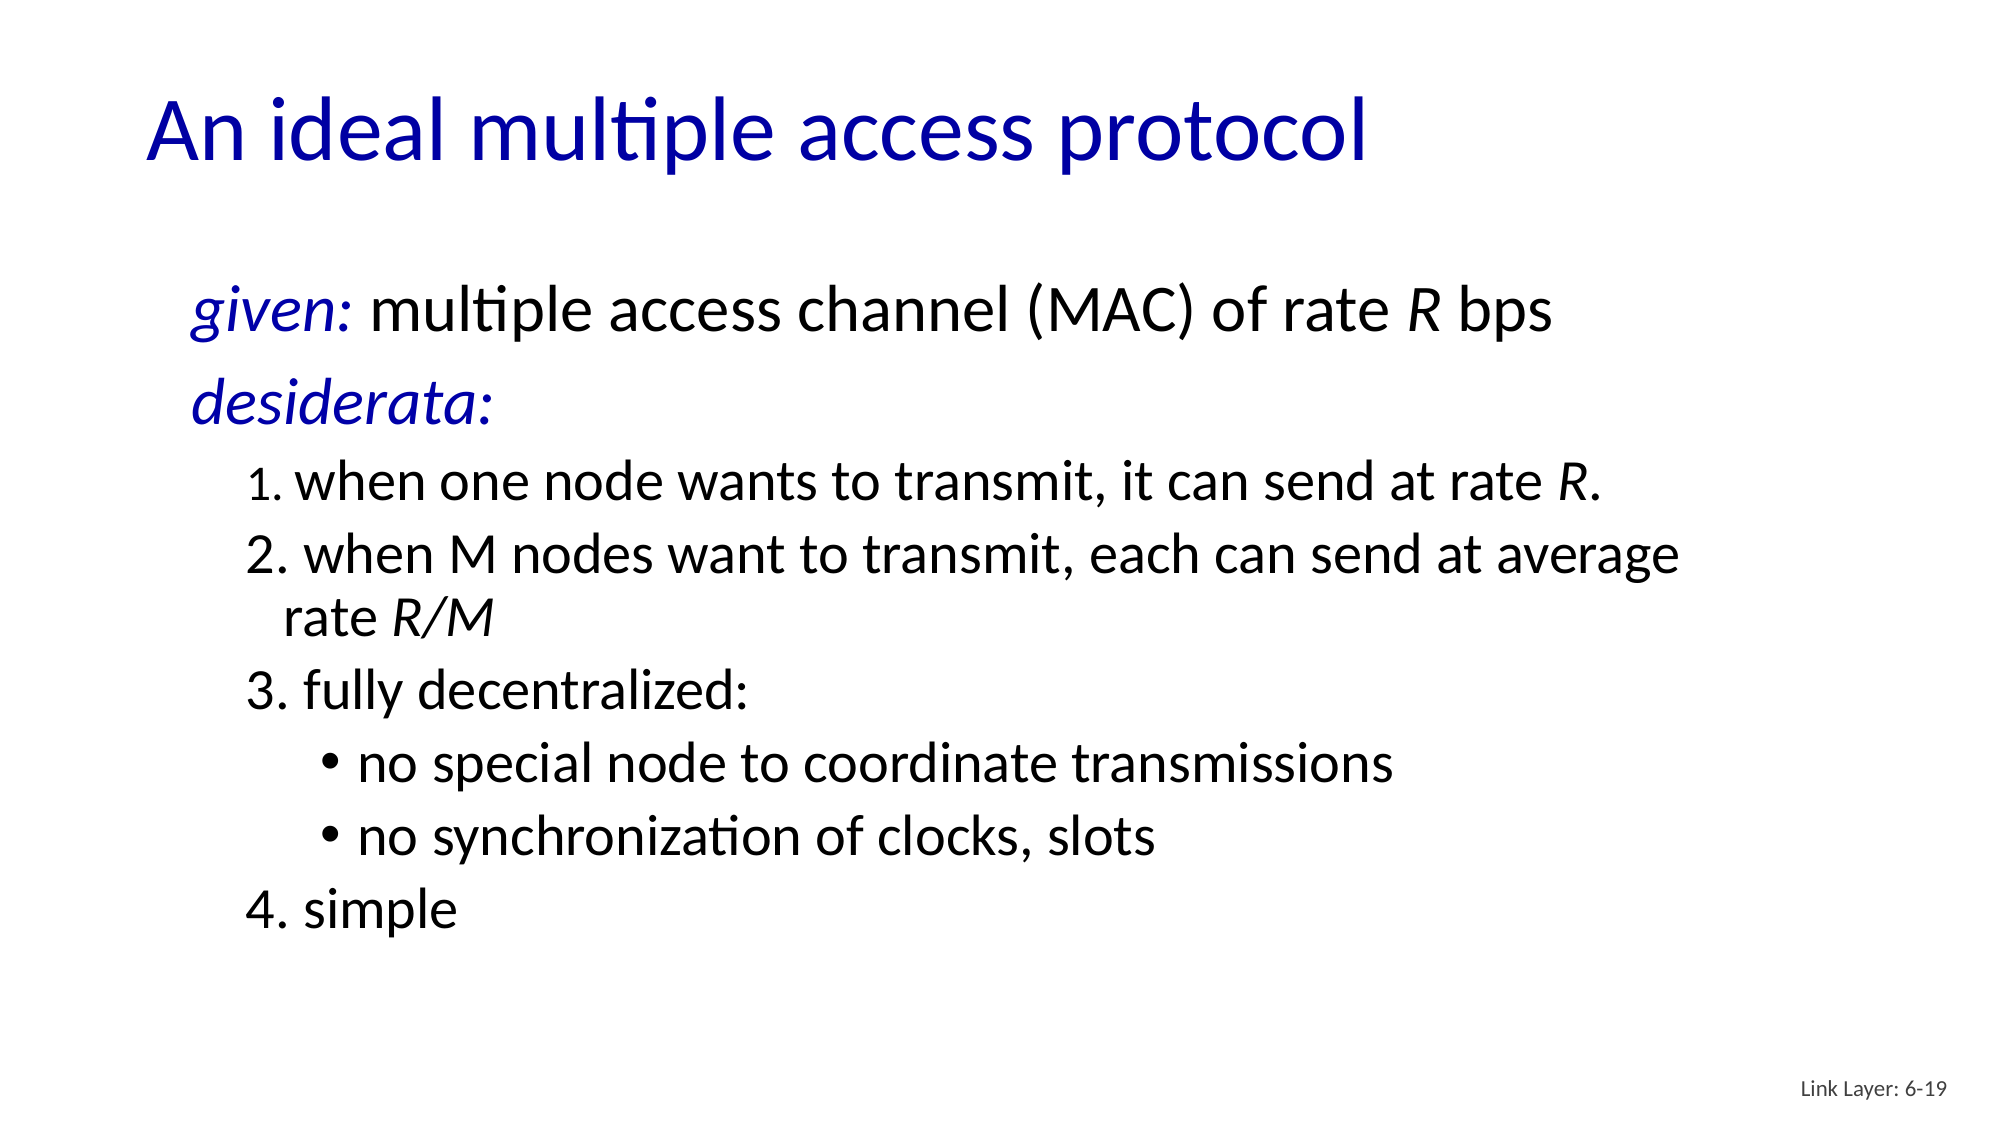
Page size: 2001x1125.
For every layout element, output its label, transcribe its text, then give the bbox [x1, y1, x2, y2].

title An ideal multiple access protocol [131, 57, 1857, 205]
slide_number Link Layer: 6- [1512, 1056, 1963, 1117]
text_box given: multiple access channel (MAC) of rate R bps desiderata: 1. when one node wants to transmit, it can send at rate R. 2. when M nodes want to transmit, each can send at average rate R/M 3. fully decentralized: no special node to coordinate transmissions no synchronization of clocks, slots 4. simple [154, 266, 1805, 1030]
